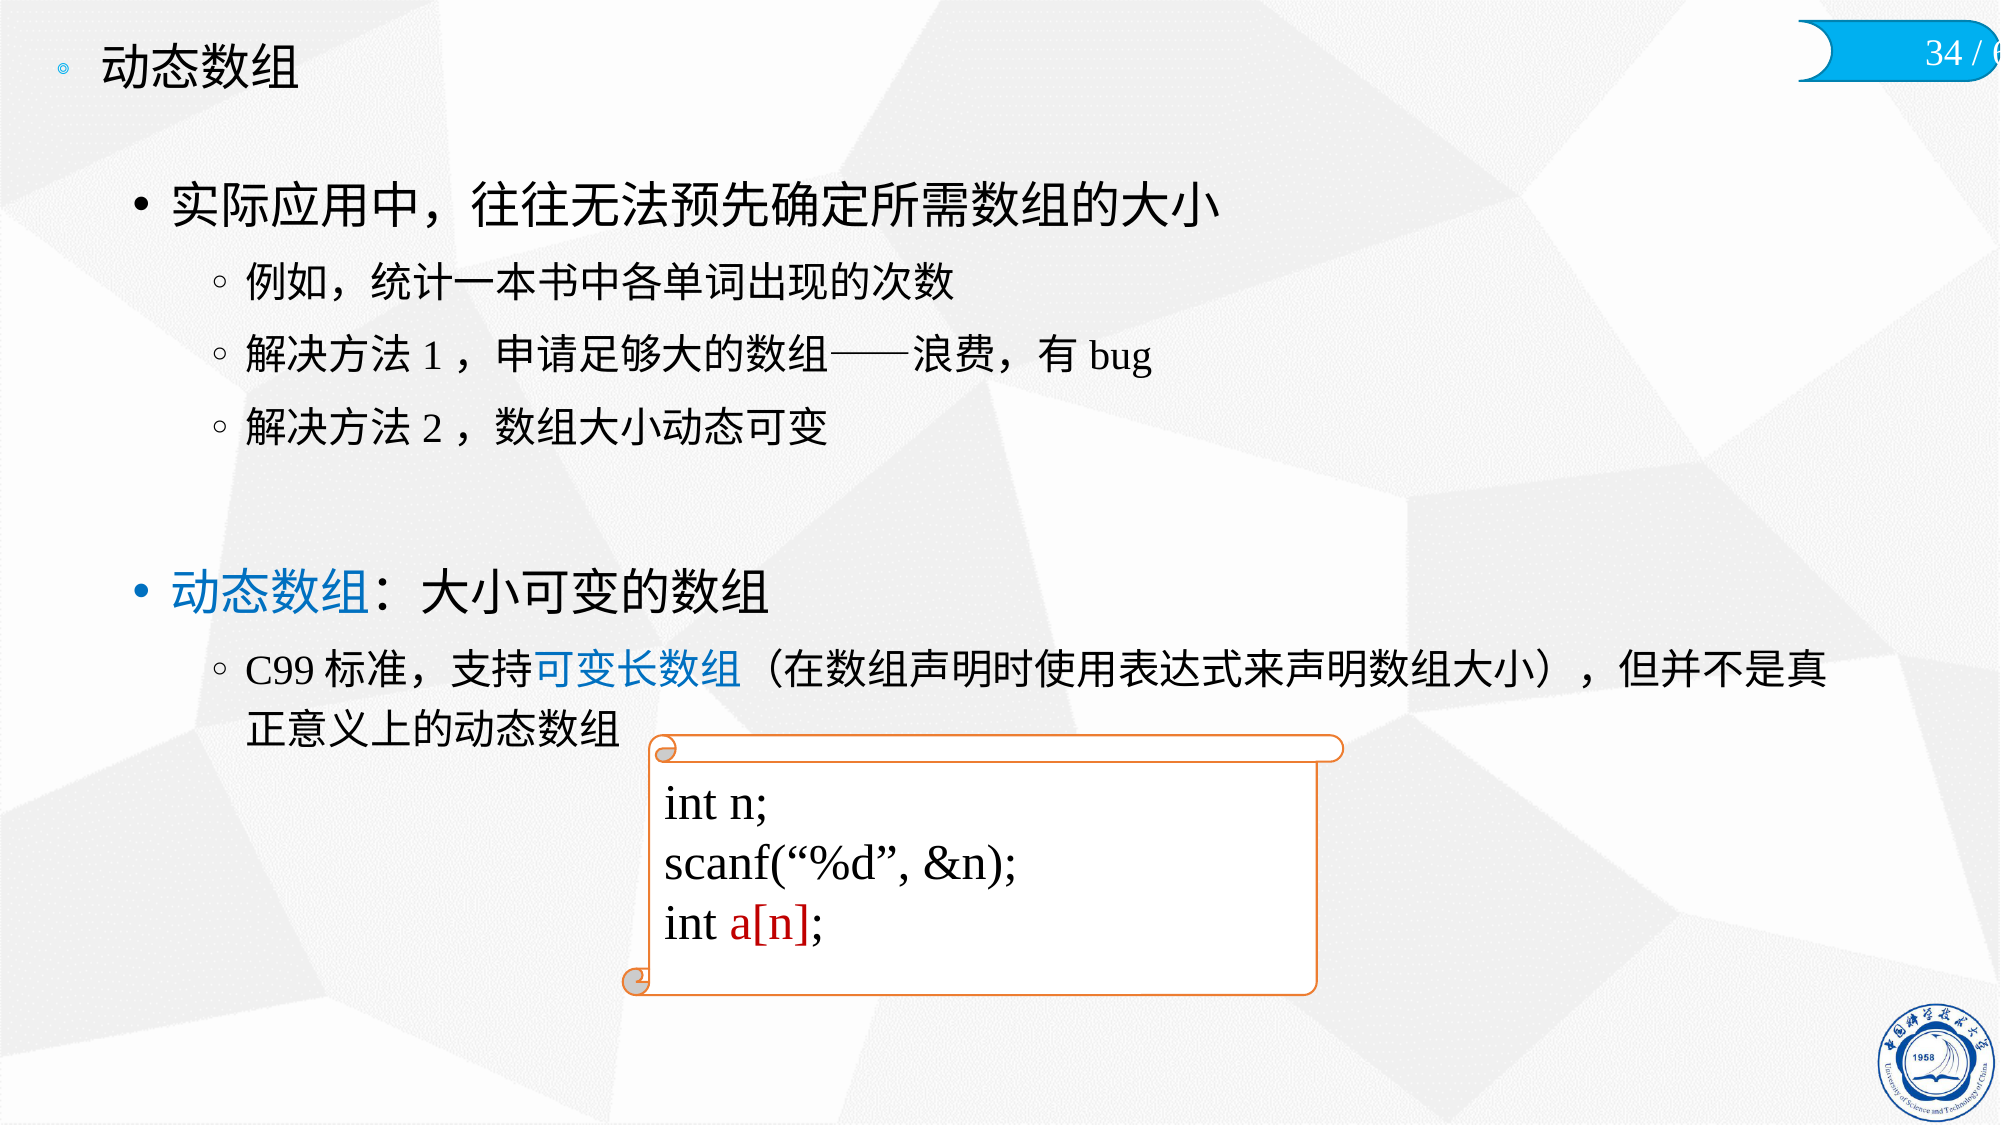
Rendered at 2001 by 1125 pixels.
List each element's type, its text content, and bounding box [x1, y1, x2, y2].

picture [0, 0, 2000, 1125]
text_box int n; scanf(“%d”, &n); int a[n]; [621, 734, 1345, 997]
title 动态数组 [41, 34, 997, 105]
list 实际应用中，往往无法预先确定所需数组的大小 例如，统计一本书中各单词出现的次数 解决方法1，申请足够大的数组——浪费，有bug 解决方法2，数组大小动态可变 动态数组：大小可变的数组 C99标准，支持可变长数组（在数组声明时使用表达式来声明数组大小），但并不是真正意义上的动态数组 [117, 153, 1875, 1065]
